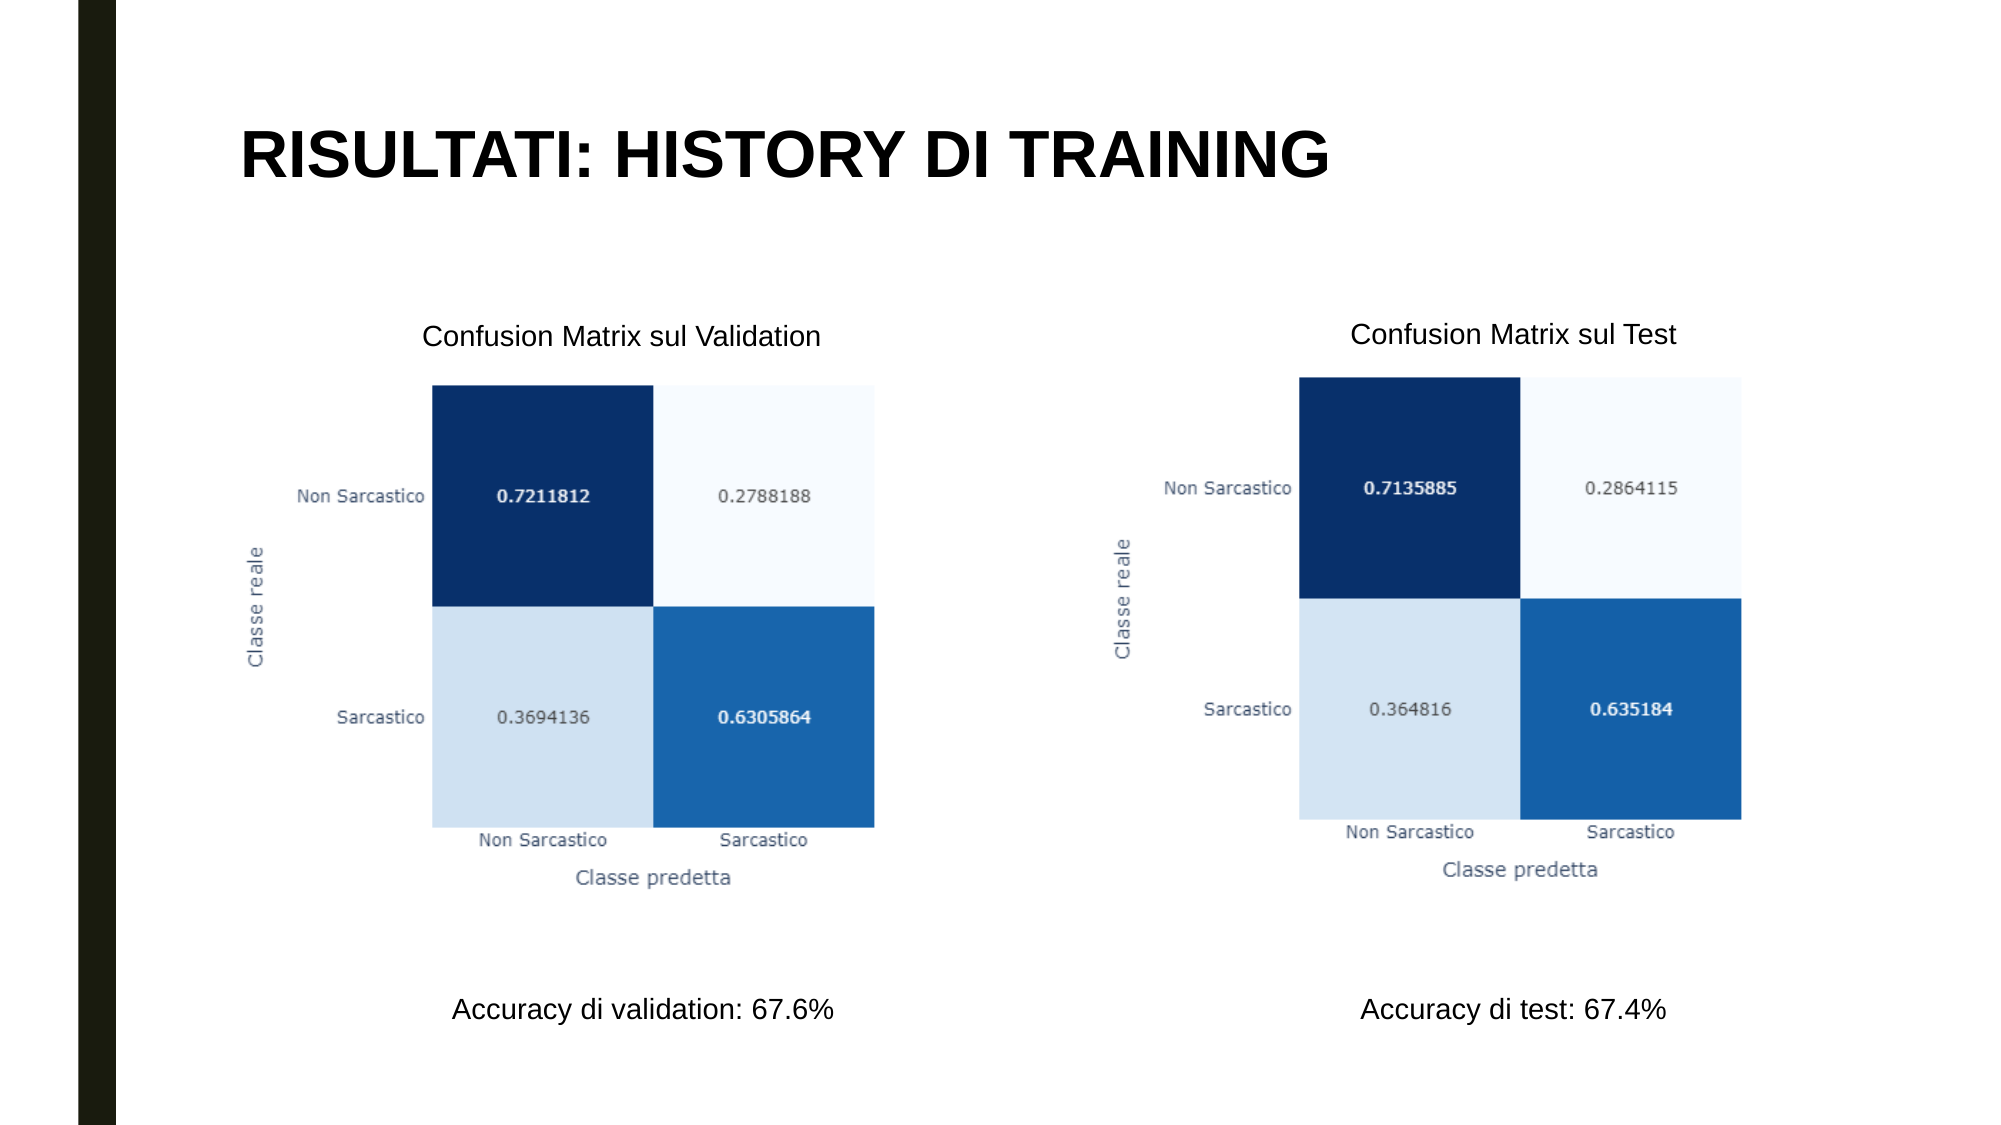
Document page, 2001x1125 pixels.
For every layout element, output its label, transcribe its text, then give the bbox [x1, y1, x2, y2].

text_box Confusion Matrix sul Test [1252, 290, 1775, 353]
text_box Confusion Matrix sul Validation [316, 291, 928, 360]
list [1067, 353, 1775, 890]
text_box Accuracy di test: 67.4% [1286, 965, 1742, 1033]
title Risultati: History di training [225, 112, 1800, 357]
text_box Accuracy di validation: 67.6% [415, 965, 872, 1033]
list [199, 372, 906, 890]
